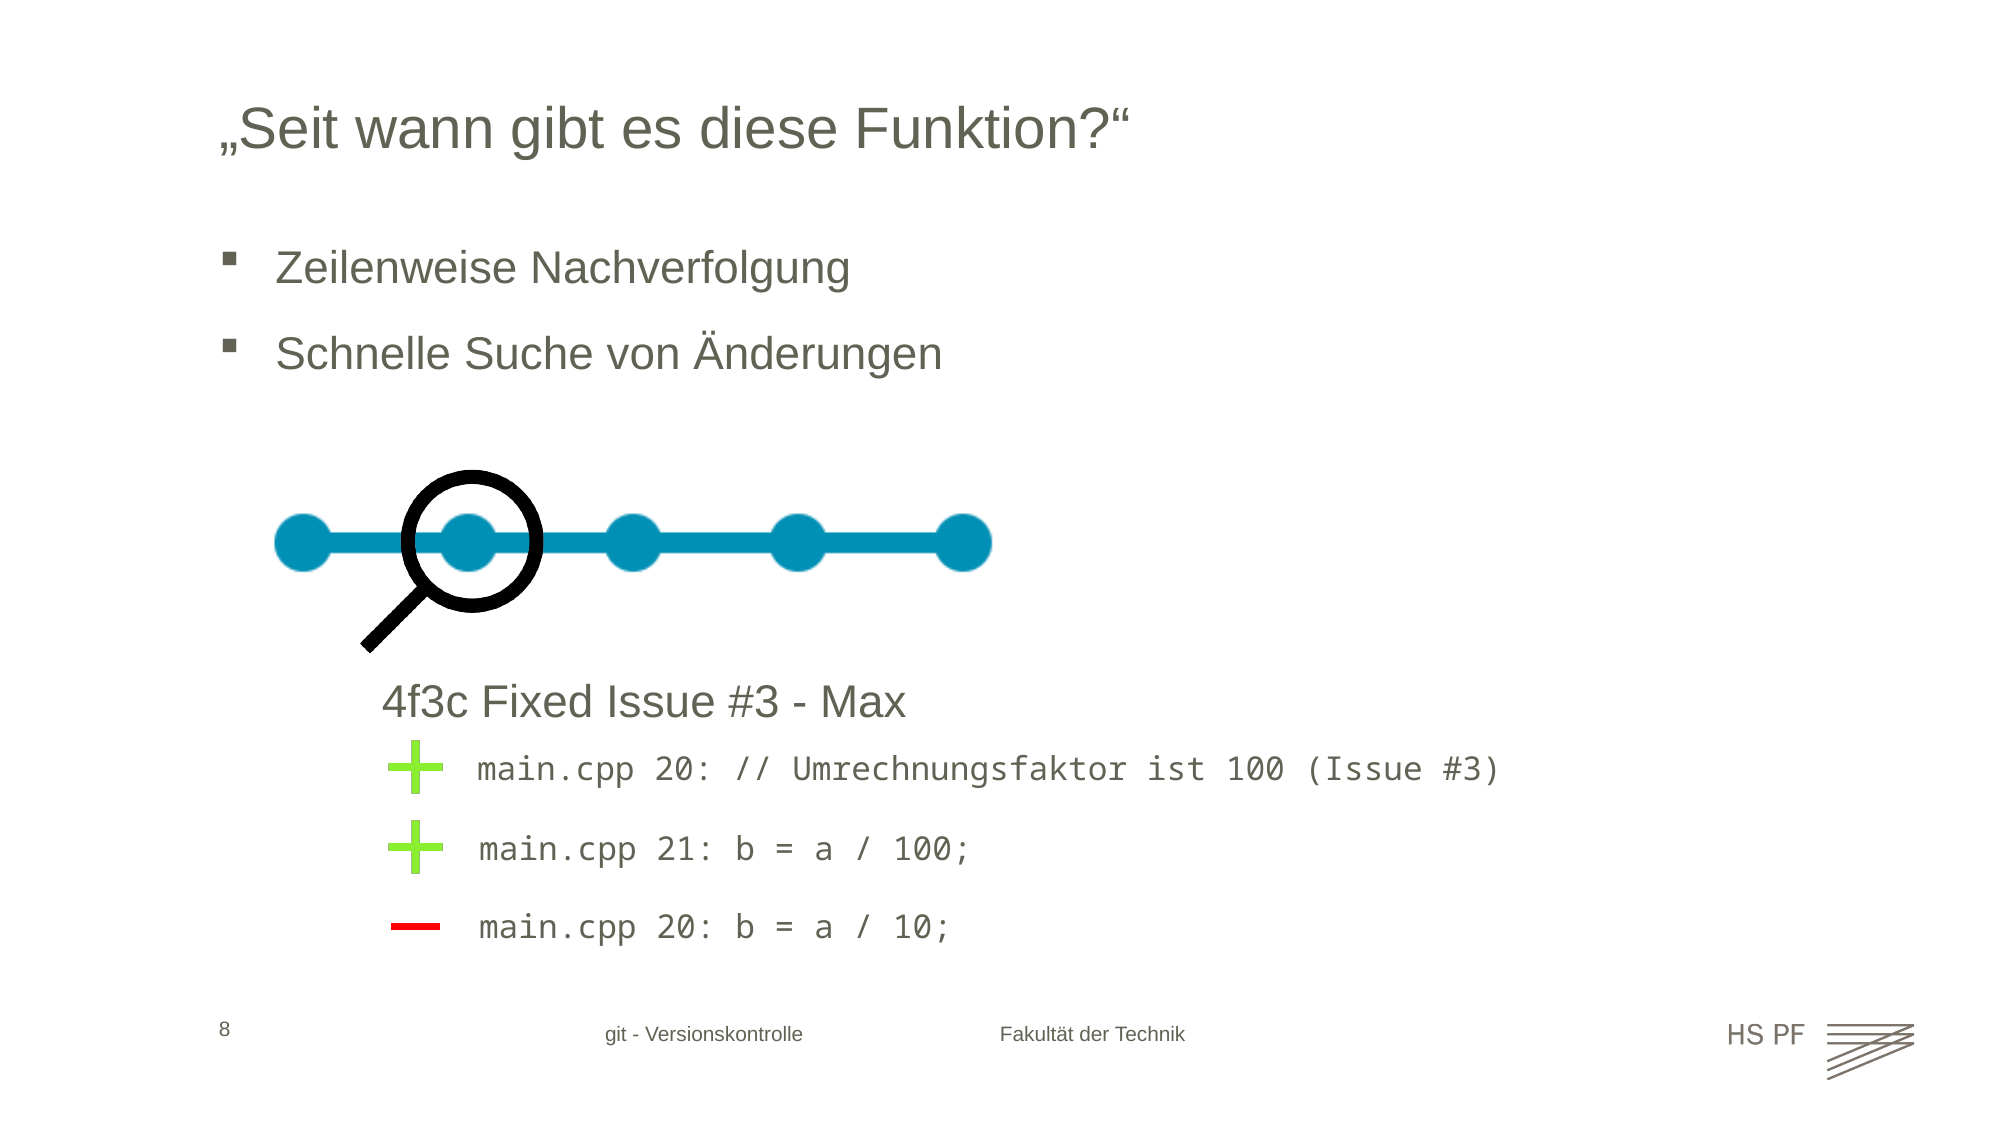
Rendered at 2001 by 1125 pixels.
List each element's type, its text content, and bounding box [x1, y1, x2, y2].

picture [383, 815, 448, 879]
picture [1708, 1003, 1935, 1107]
text_box [391, 923, 440, 930]
picture [240, 442, 1010, 677]
picture [383, 735, 448, 799]
list Zeilenweise Nachverfolgung Schnelle Suche von Änderungen 4f3c Fixed Issue #3 - Max [219, 226, 1782, 927]
text_box main.cpp 20: // Umrechnungsfaktor ist 100 (Issue #3) [462, 739, 1583, 794]
text_box main.cpp 21: b = a / 100; [464, 819, 1035, 875]
title „Seit wann gibt es diese Funktion?“ [219, 98, 1917, 189]
text_box main.cpp 20: b = a / 10; [464, 898, 1011, 953]
